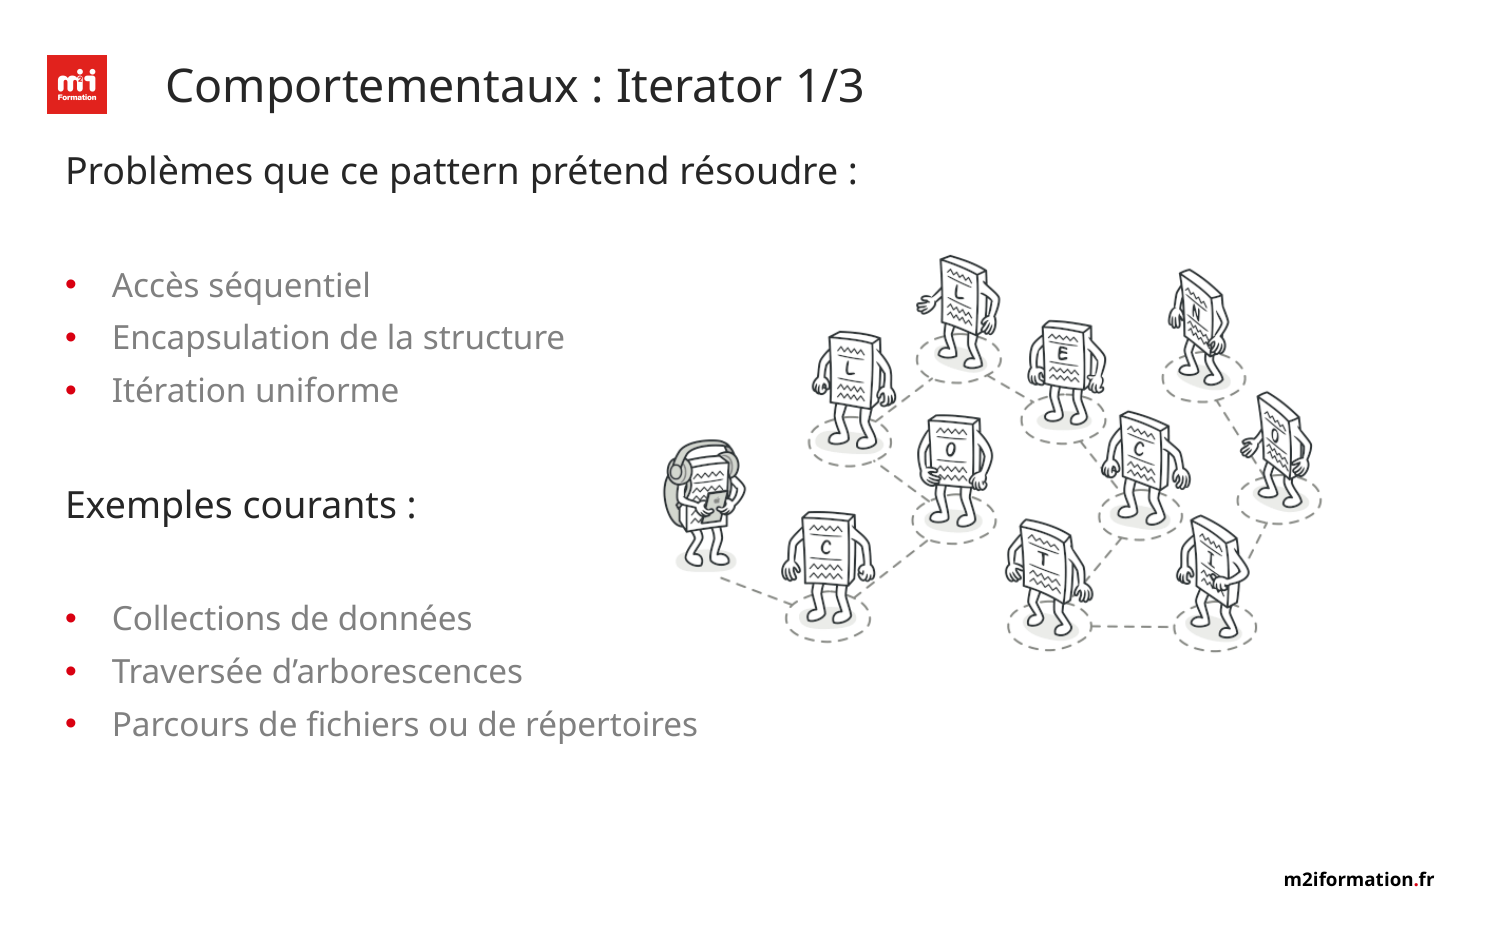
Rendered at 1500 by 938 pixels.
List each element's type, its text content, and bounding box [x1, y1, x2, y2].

picture [646, 216, 1349, 668]
title Comportementaux : Iterator 1/3 [150, 45, 1451, 124]
list Problèmes que ce pattern prétend résoudre : Accès séquentiel Encapsulation de la structure Itération uniforme Exemples courants : Collections de données Traversée d’arborescences Parcours de fichiers ou de répertoires [49, 137, 1450, 840]
picture [47, 55, 107, 114]
